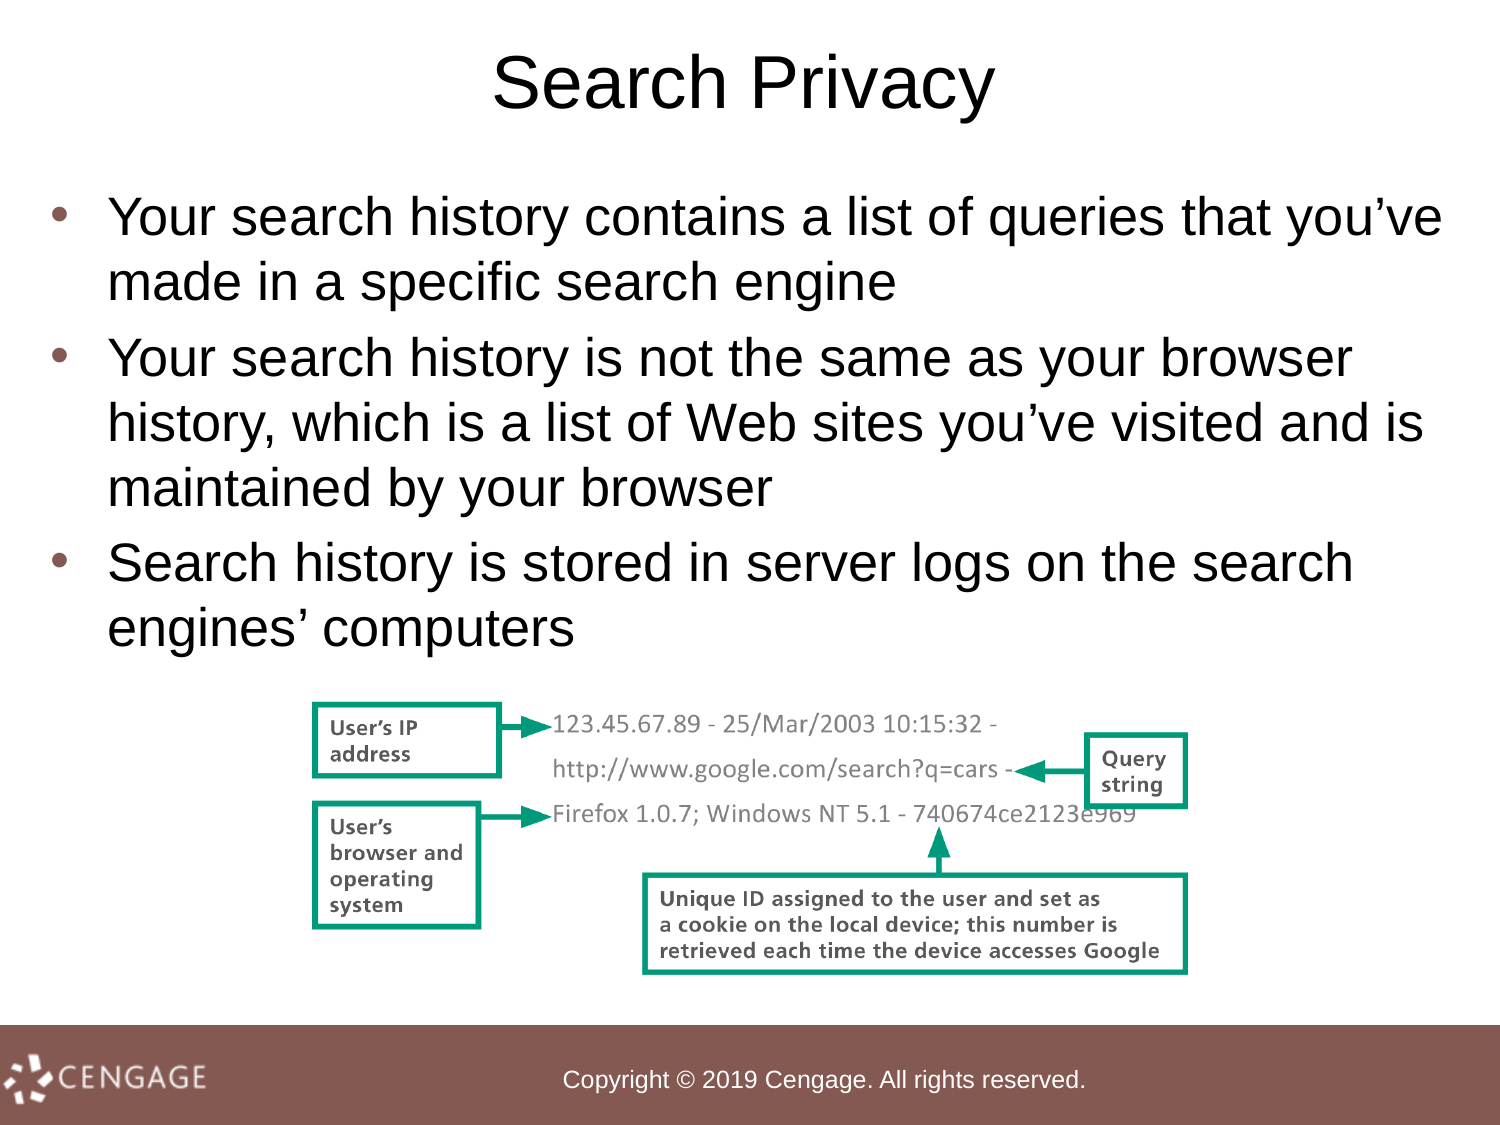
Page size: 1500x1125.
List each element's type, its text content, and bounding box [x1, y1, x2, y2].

picture [312, 700, 1188, 976]
title Search Privacy [85, 15, 1403, 141]
picture [0, 1051, 211, 1106]
list Your search history contains a list of queries that you’ve made in a specific search engine Your search history is not the same as your browser history, which is a list of Web sites you’ve visited and is maintained by your browser Search history is stored in server logs on the search engines’ computers [35, 173, 1465, 665]
